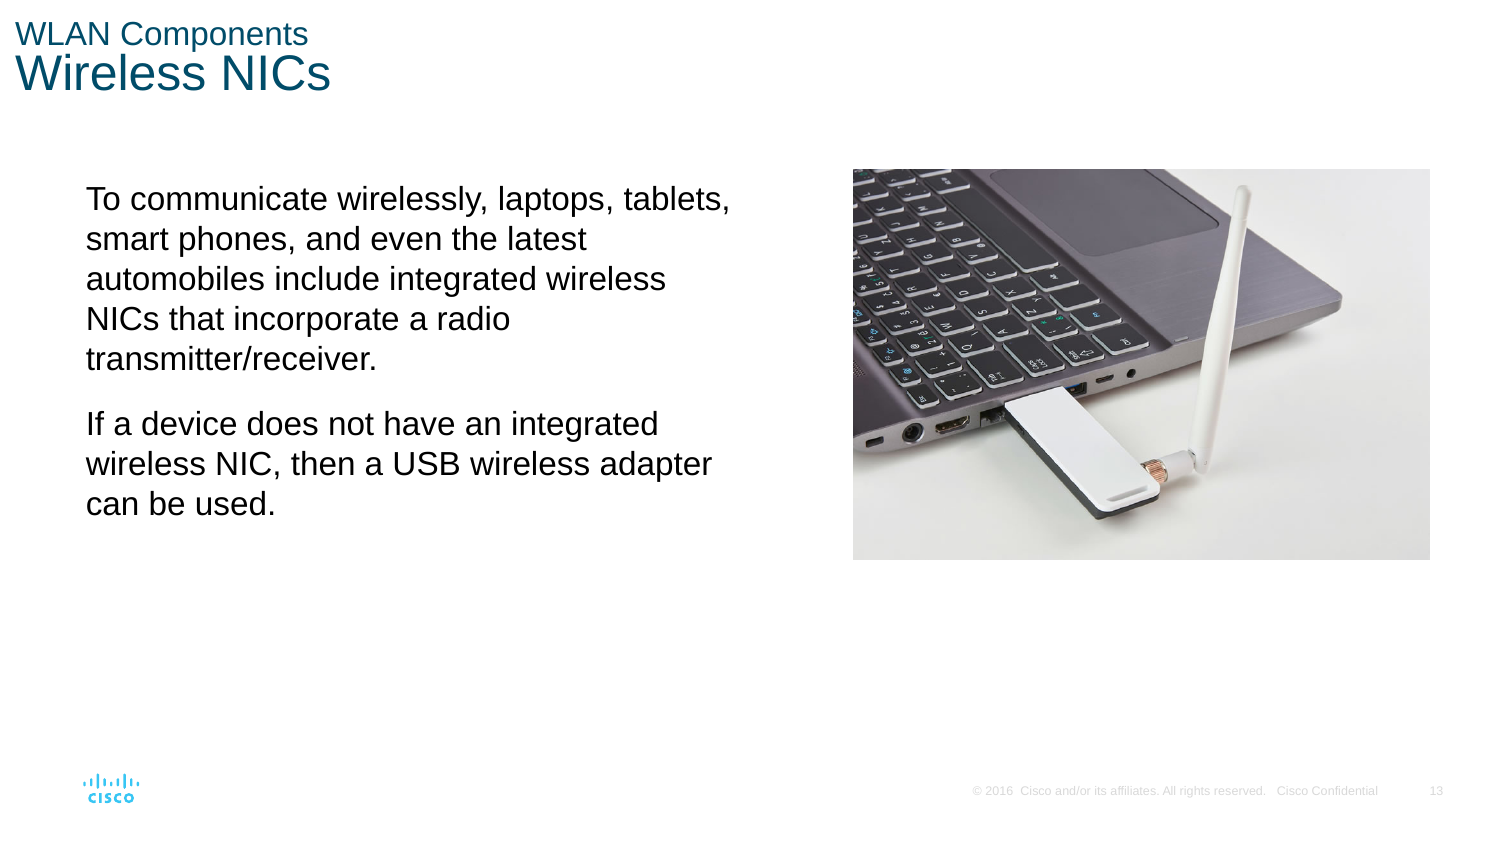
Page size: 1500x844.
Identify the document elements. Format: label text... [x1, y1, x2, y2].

list To communicate wirelessly, laptops, tablets, smart phones, and even the latest automobiles include integrated wireless NICs that incorporate a radio transmitter/receiver. If a device does not have an integrated wireless NIC, then a USB wireless adapter can be used. [70, 169, 750, 674]
title WLAN Components Wireless NICs [0, 0, 1369, 121]
picture [852, 169, 1430, 560]
